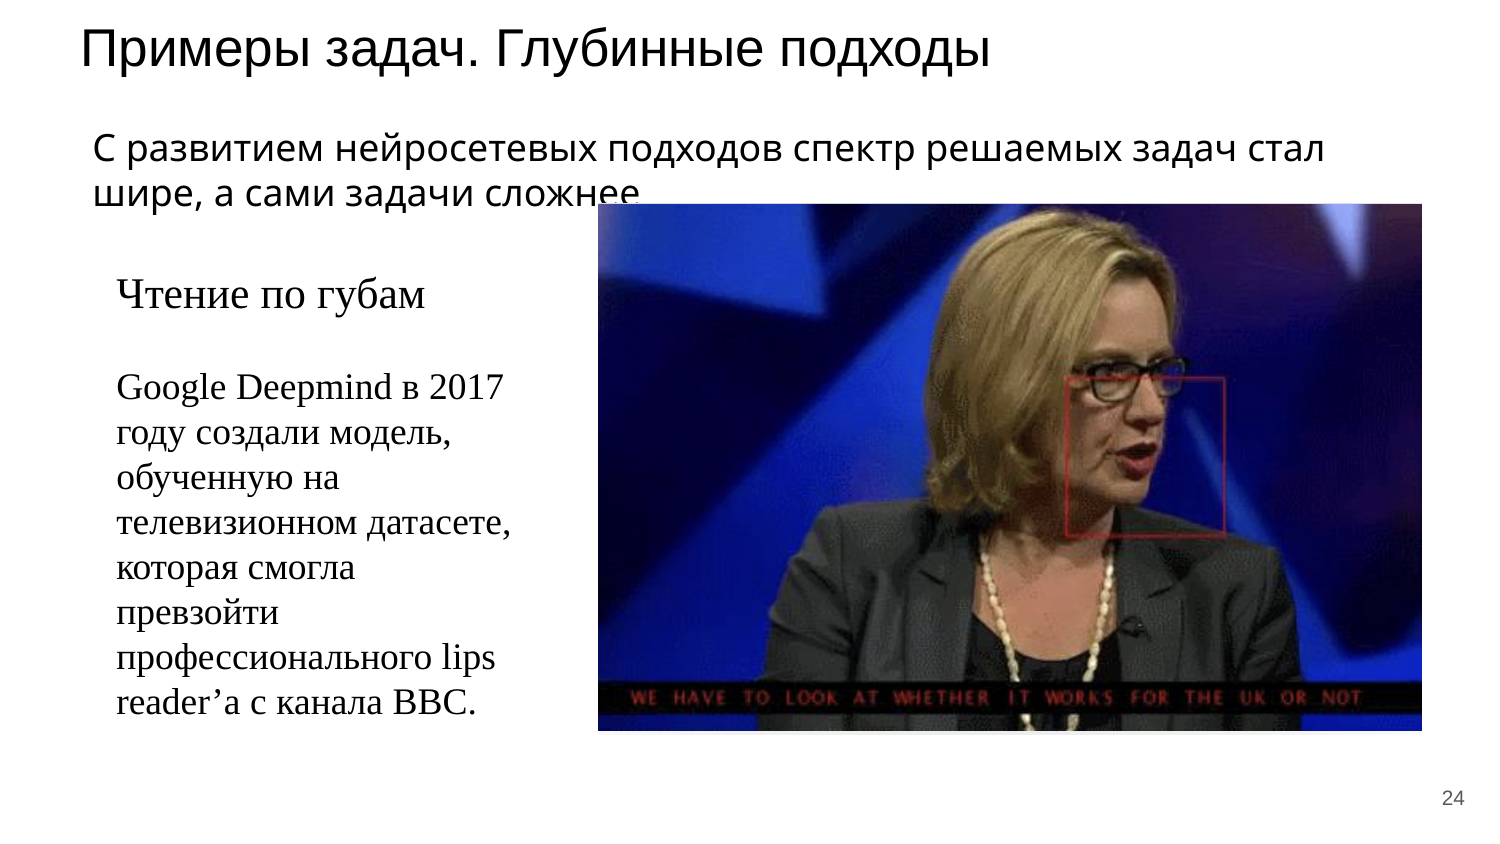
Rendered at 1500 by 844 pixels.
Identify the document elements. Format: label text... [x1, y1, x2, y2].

text_box Чтение по губам Google Deepmind в 2017 году создали модель, обученную на телевизионном датасете, которая смогла превзойти профессионального lips reader’а c канала BBC. [101, 249, 530, 765]
slide_number ‹#› [1389, 764, 1480, 830]
text_box С развитием нейросетевых подходов спектр решаемых задач стал шире, а сами задачи сложнее [77, 109, 1449, 251]
picture [598, 203, 1422, 736]
title Примеры задач. Глубинные подходы [51, 0, 1449, 92]
